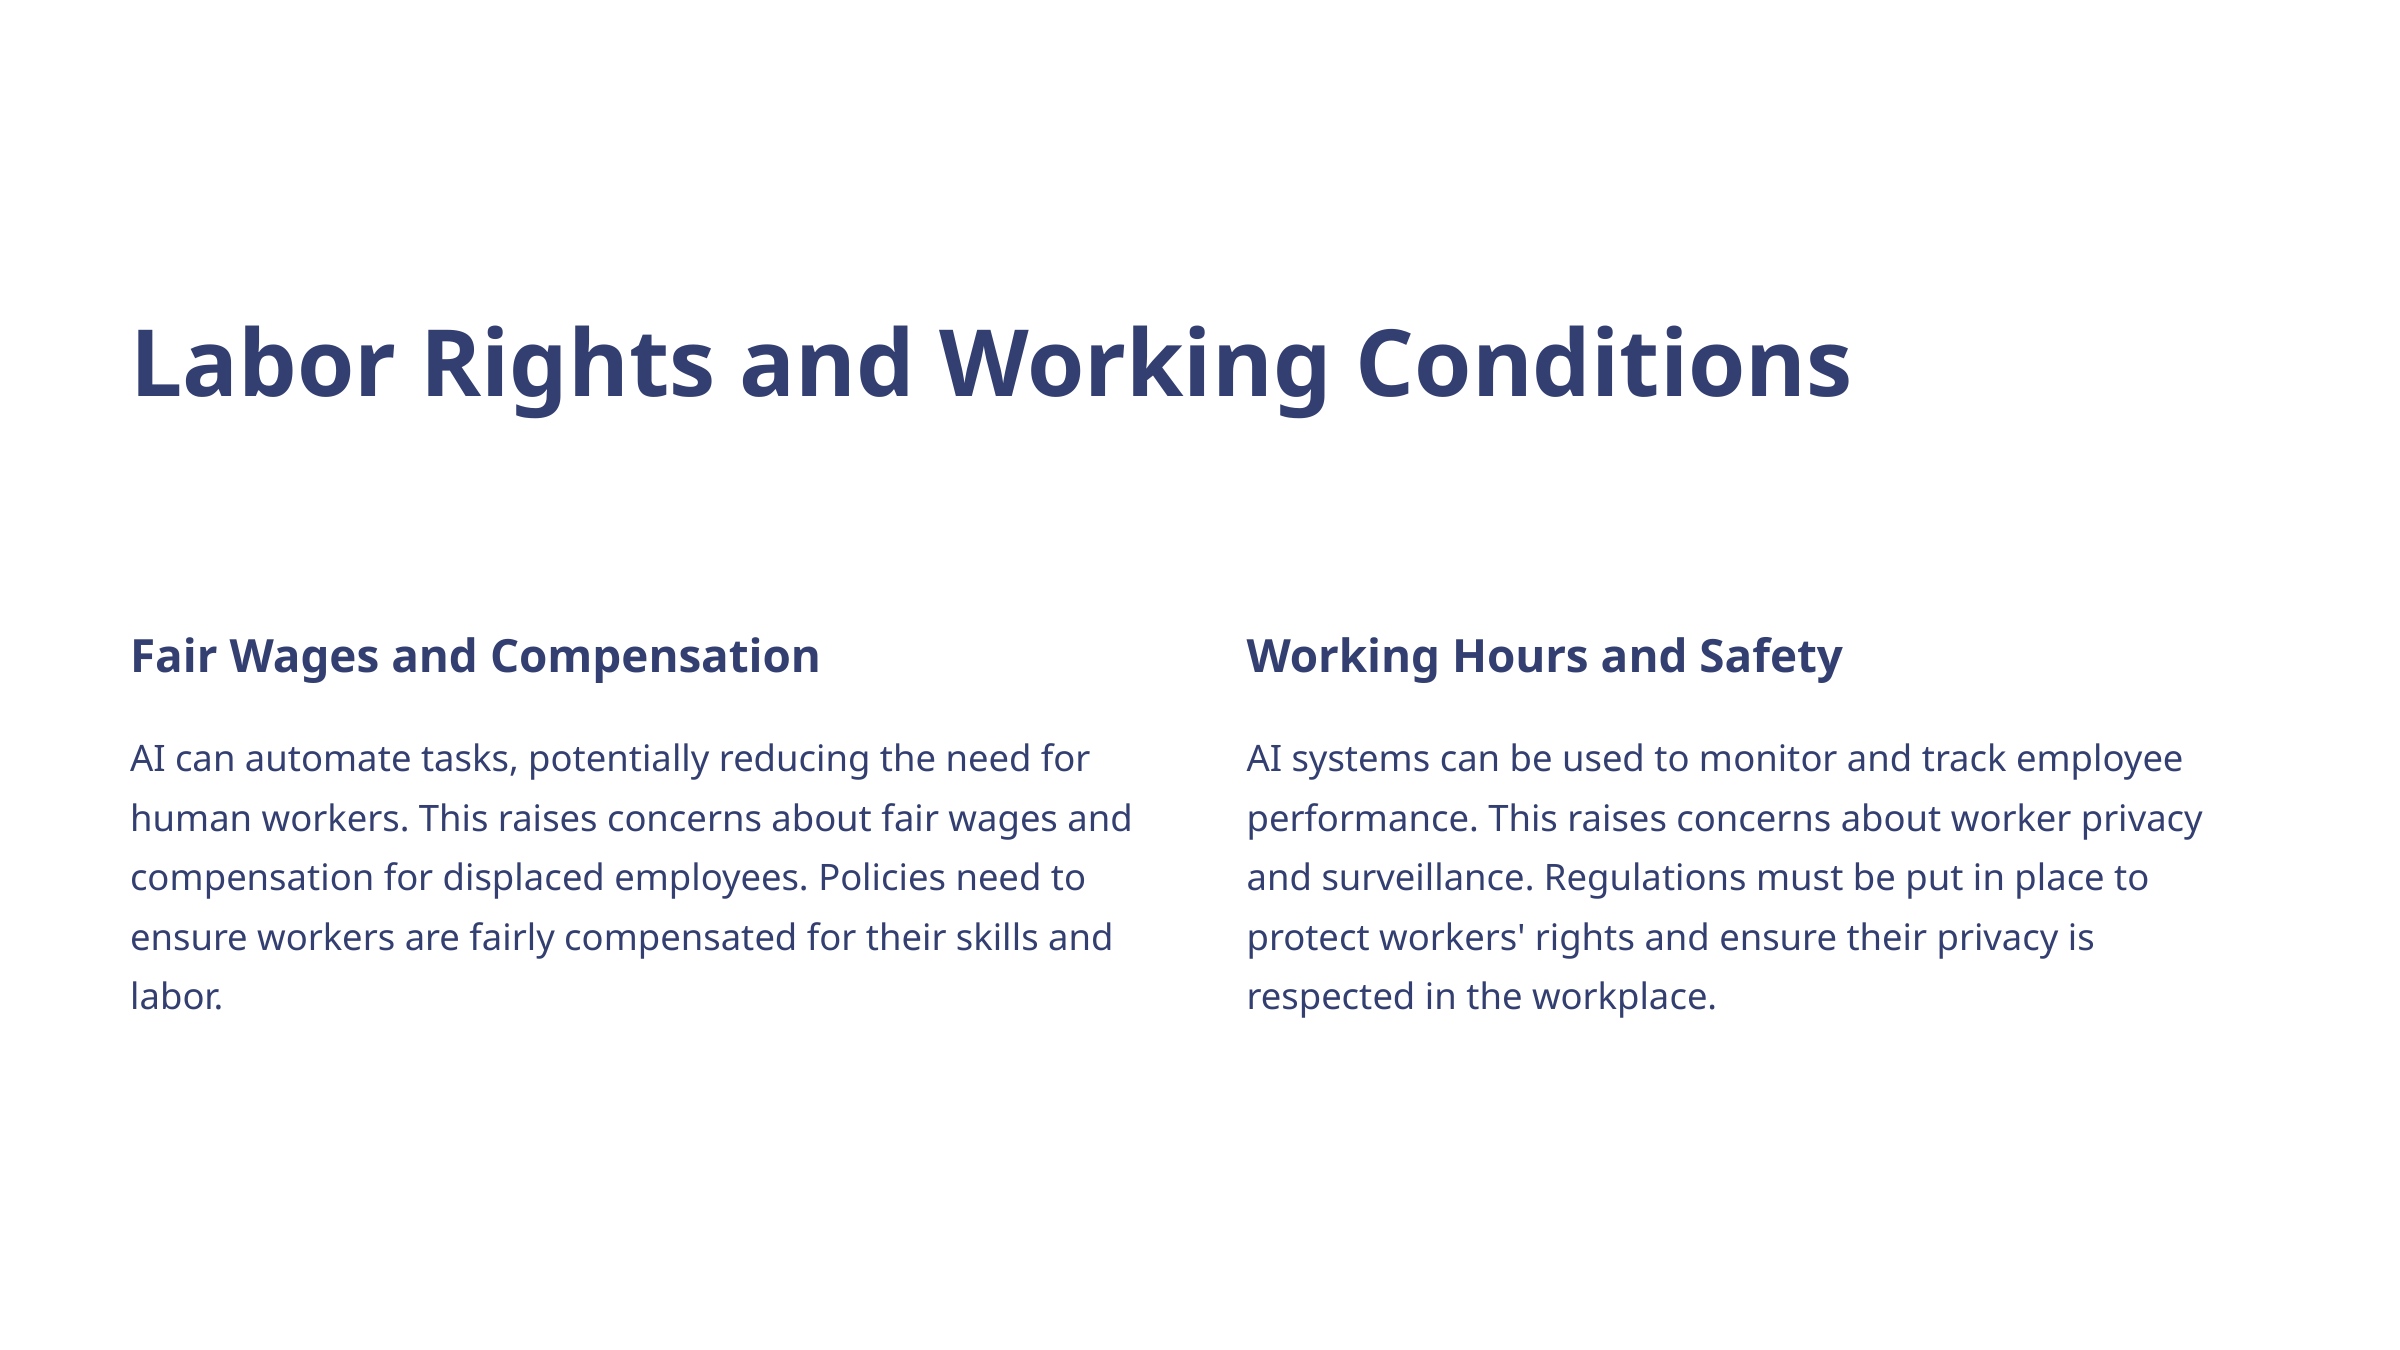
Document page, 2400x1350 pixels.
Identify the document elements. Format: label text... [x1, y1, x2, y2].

text_box Labor Rights and Working Conditions [130, 298, 2270, 532]
text_box Fair Wages and Compensation [130, 624, 1030, 683]
text_box AI can automate tasks, potentially reducing the need for human workers. This raises concerns about fair wages and compensation for displaced employees. Policies need to ensure workers are fairly compensated for their skills and labor. [130, 719, 1155, 1018]
text_box Working Hours and Safety [1246, 624, 2019, 683]
text_box AI systems can be used to monitor and track employee performance. This raises concerns about worker privacy and surveillance. Regulations must be put in place to protect workers' rights and ensure their privacy is respected in the workplace. [1246, 719, 2271, 1018]
